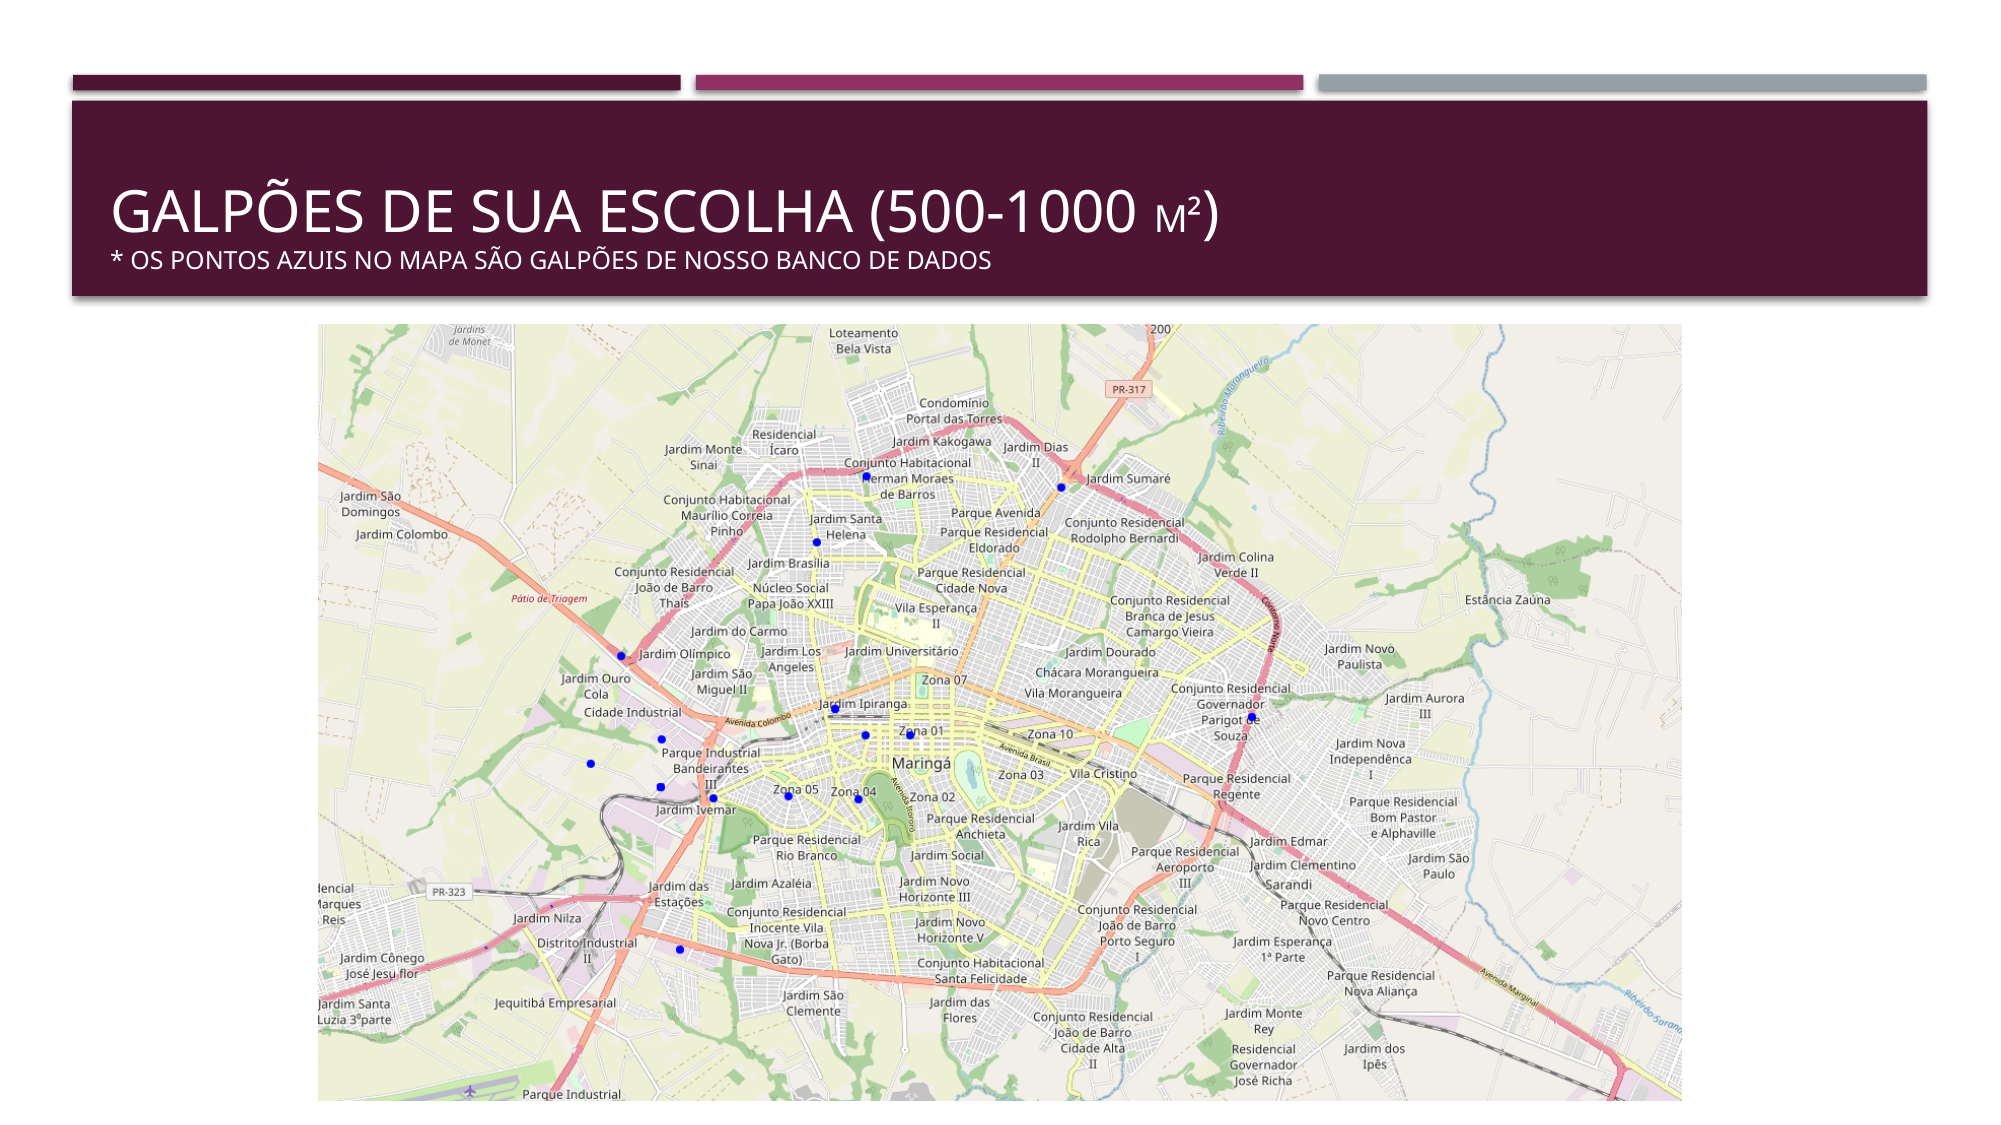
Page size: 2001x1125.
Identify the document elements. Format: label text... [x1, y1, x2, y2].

text_box GALPÕES DE SUA ESCOLHA (500-1000 m²) * Os pontos azuis no mapa são GALPÕES de nosso banco de dados [95, 115, 1905, 282]
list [317, 324, 1683, 1102]
